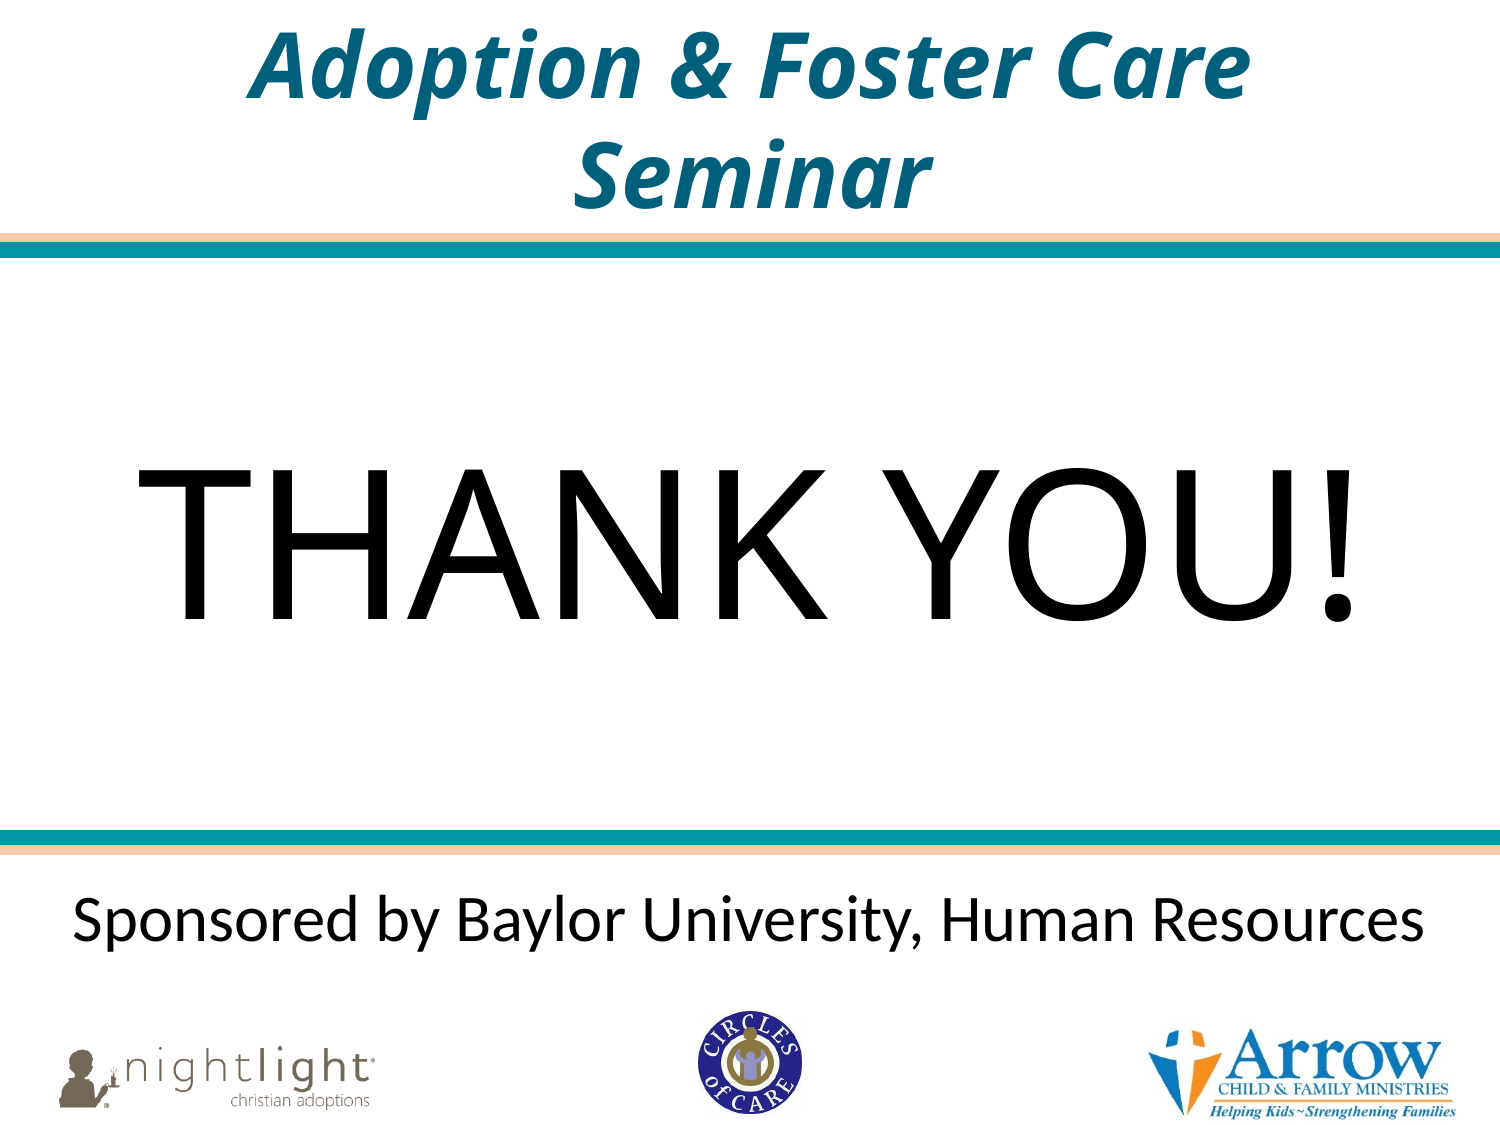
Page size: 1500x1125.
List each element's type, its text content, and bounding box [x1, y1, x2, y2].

text_box Sponsored by Baylor University, Human Resources [0, 867, 1500, 962]
text_box THANK YOU! [2, 403, 1500, 669]
picture [698, 1011, 802, 1114]
picture [1148, 1022, 1456, 1125]
text_box Adoption & Foster Care Seminar . [77, 0, 1428, 221]
